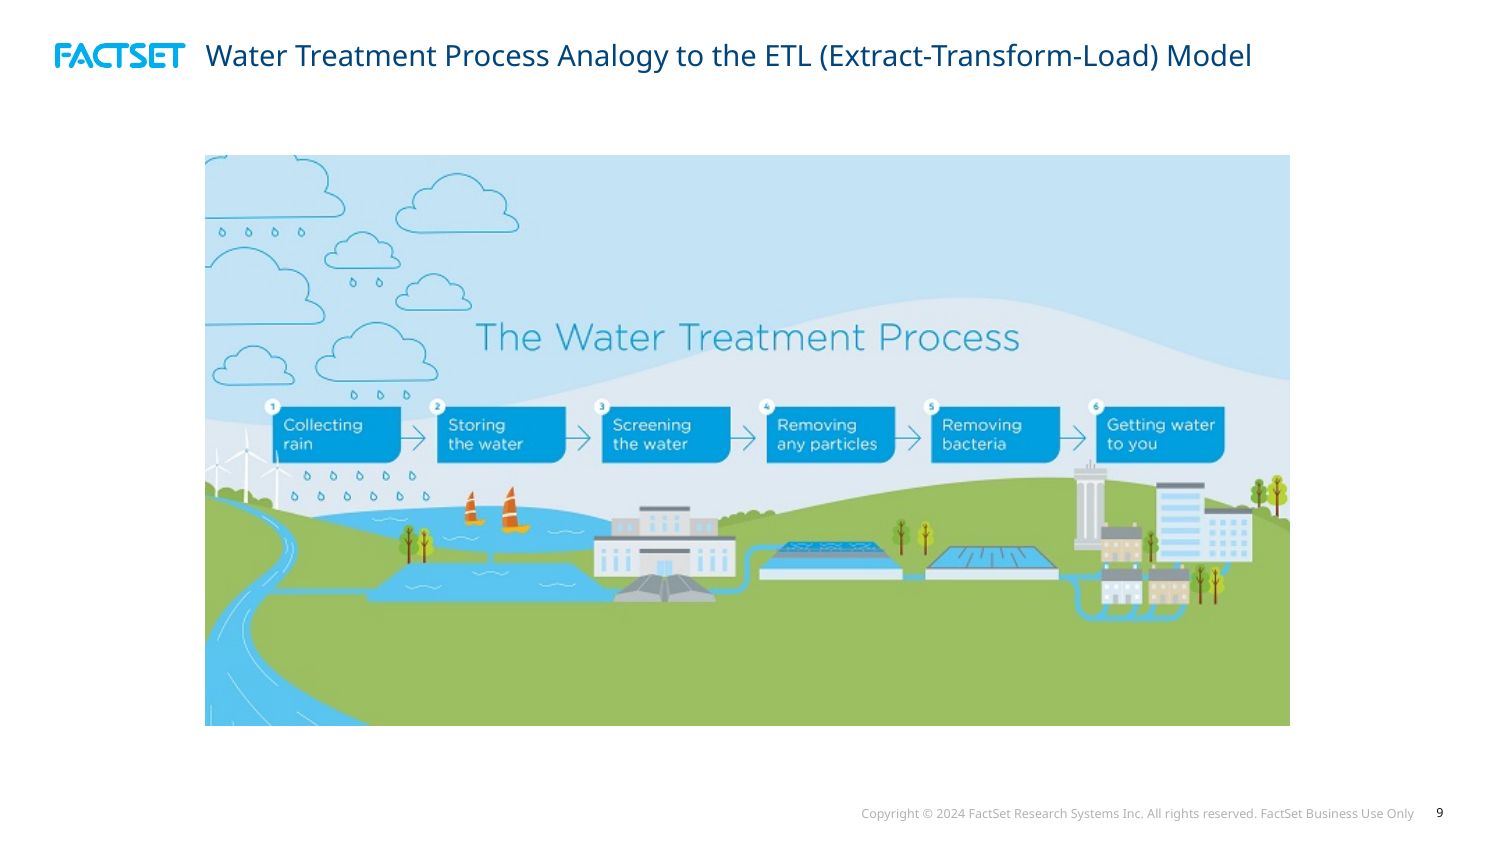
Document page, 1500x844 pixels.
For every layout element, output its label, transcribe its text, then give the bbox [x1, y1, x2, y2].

title Water Treatment Process Analogy to the ETL (Extract-Transform-Load) Model [205, 37, 1378, 73]
slide_number 9 [1415, 791, 1459, 837]
footer Copyright © 2024 FactSet Research Systems Inc. All rights reserved. FactSet Business Use Only [833, 791, 1415, 837]
picture [205, 155, 1291, 726]
